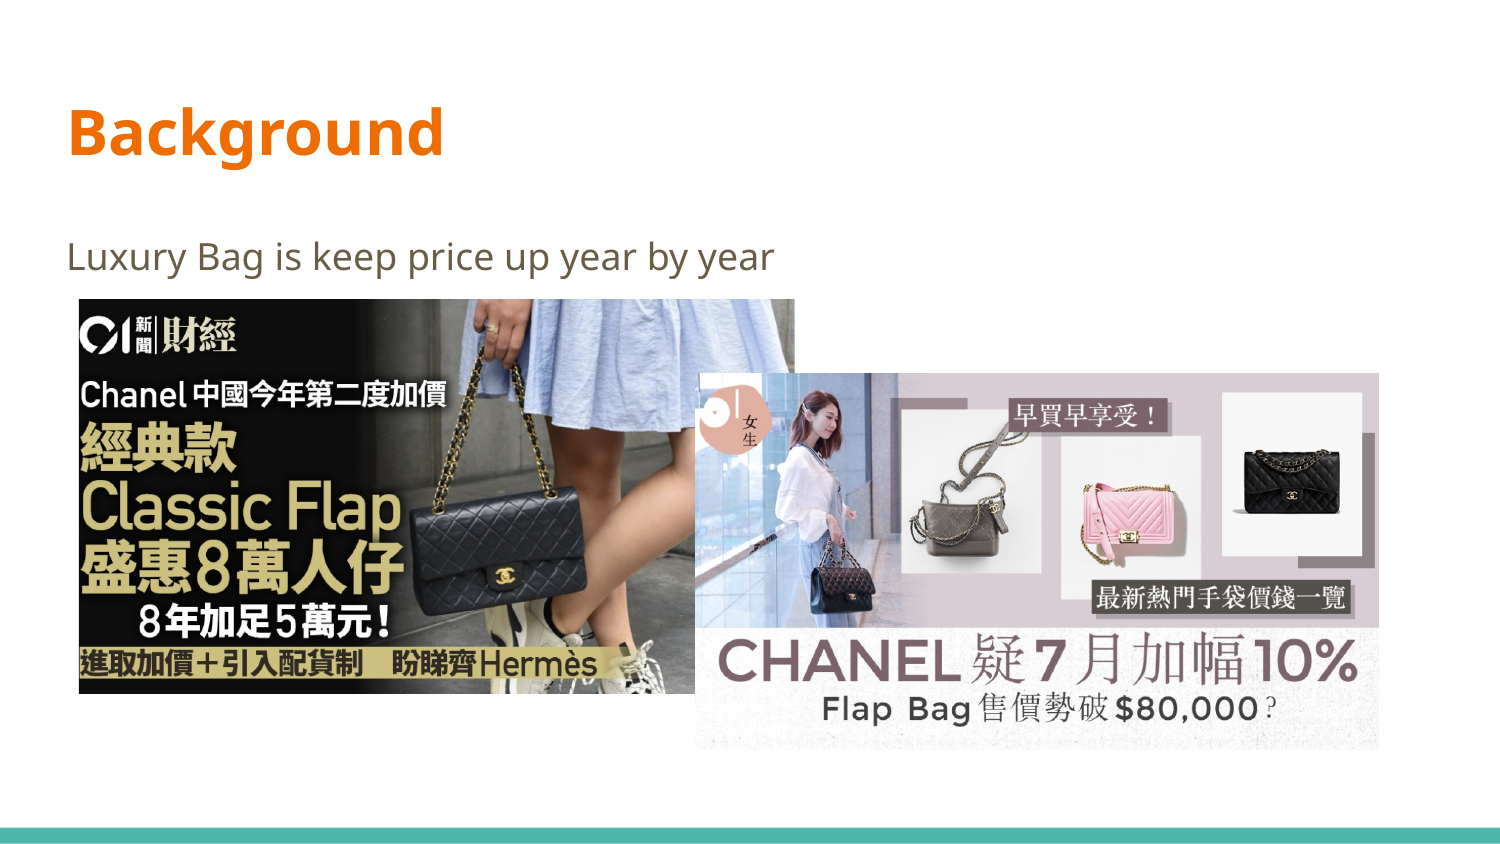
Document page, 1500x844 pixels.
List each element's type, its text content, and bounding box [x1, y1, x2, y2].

title Background [51, 72, 1449, 189]
picture [78, 298, 1380, 750]
list Luxury Bag is keep price up year by year [51, 207, 1449, 750]
